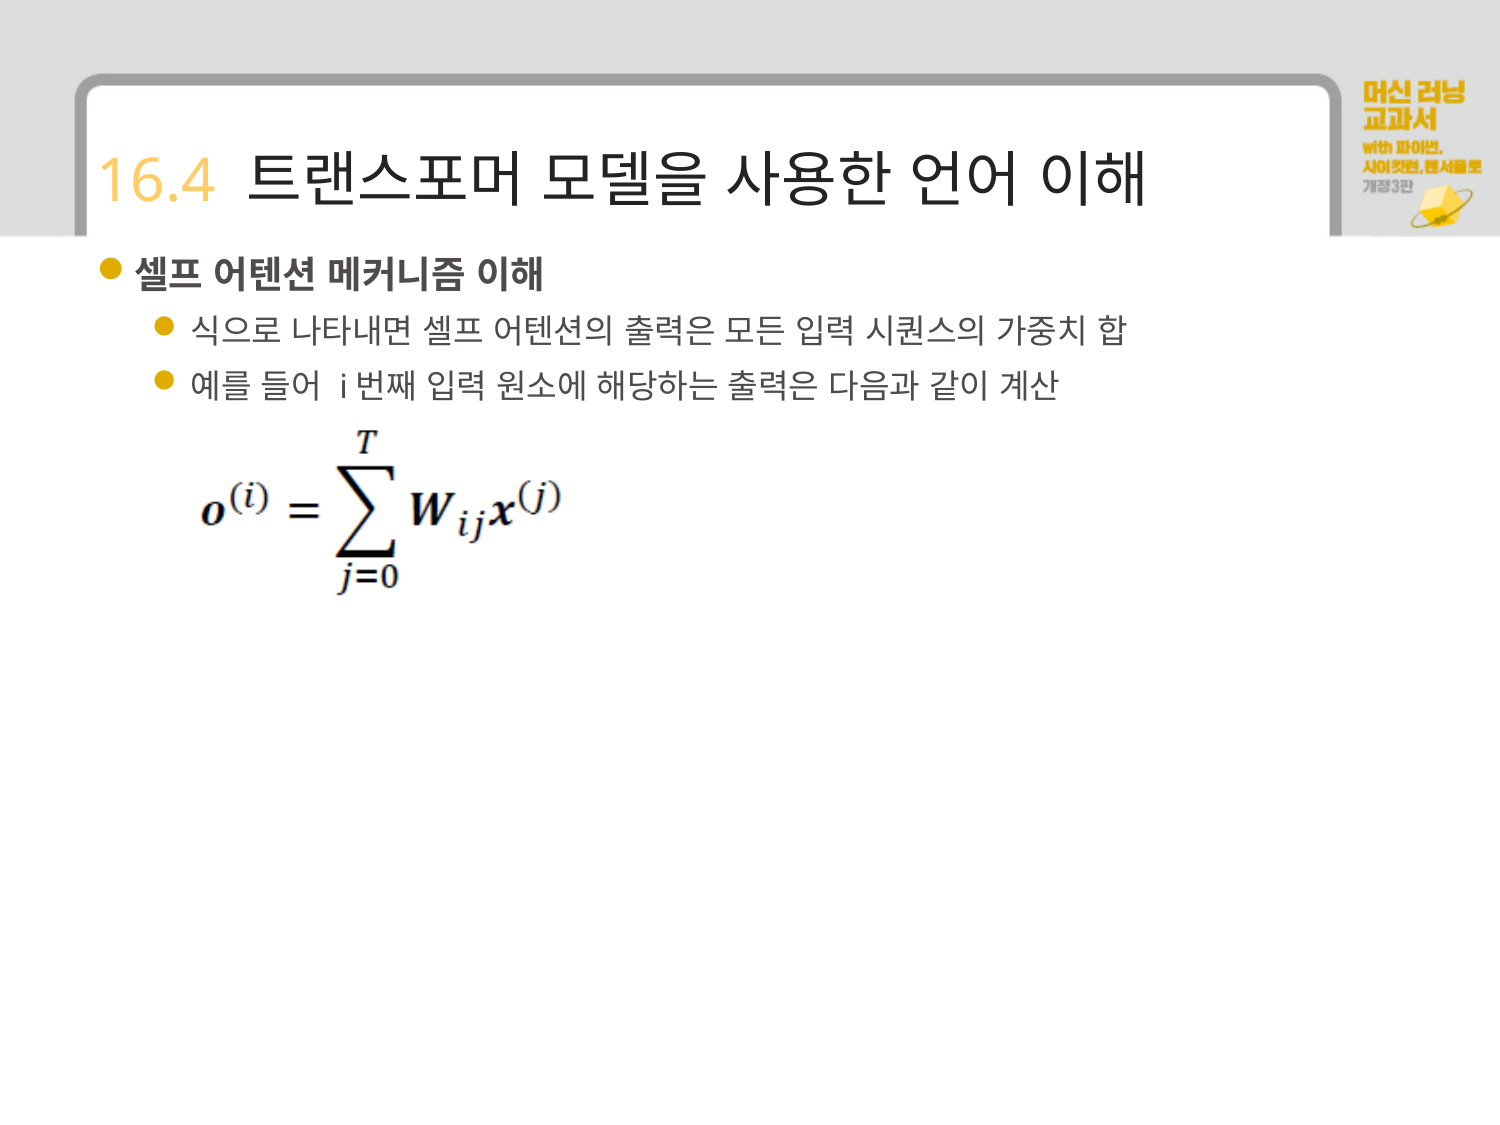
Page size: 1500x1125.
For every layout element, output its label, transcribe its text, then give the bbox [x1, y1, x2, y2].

title 16.4 트랜스포머 모델을 사용한 언어 이해 [81, 90, 1412, 222]
picture [0, 0, 1500, 1125]
list 셀프 어텐션 메커니즘 이해 식으로 나타내면 셀프 어텐션의 출력은 모든 입력 시퀀스의 가중치 합 예를 들어 i번째 입력 원소에 해당하는 출력은 다음과 같이 계산 [81, 239, 1459, 1054]
